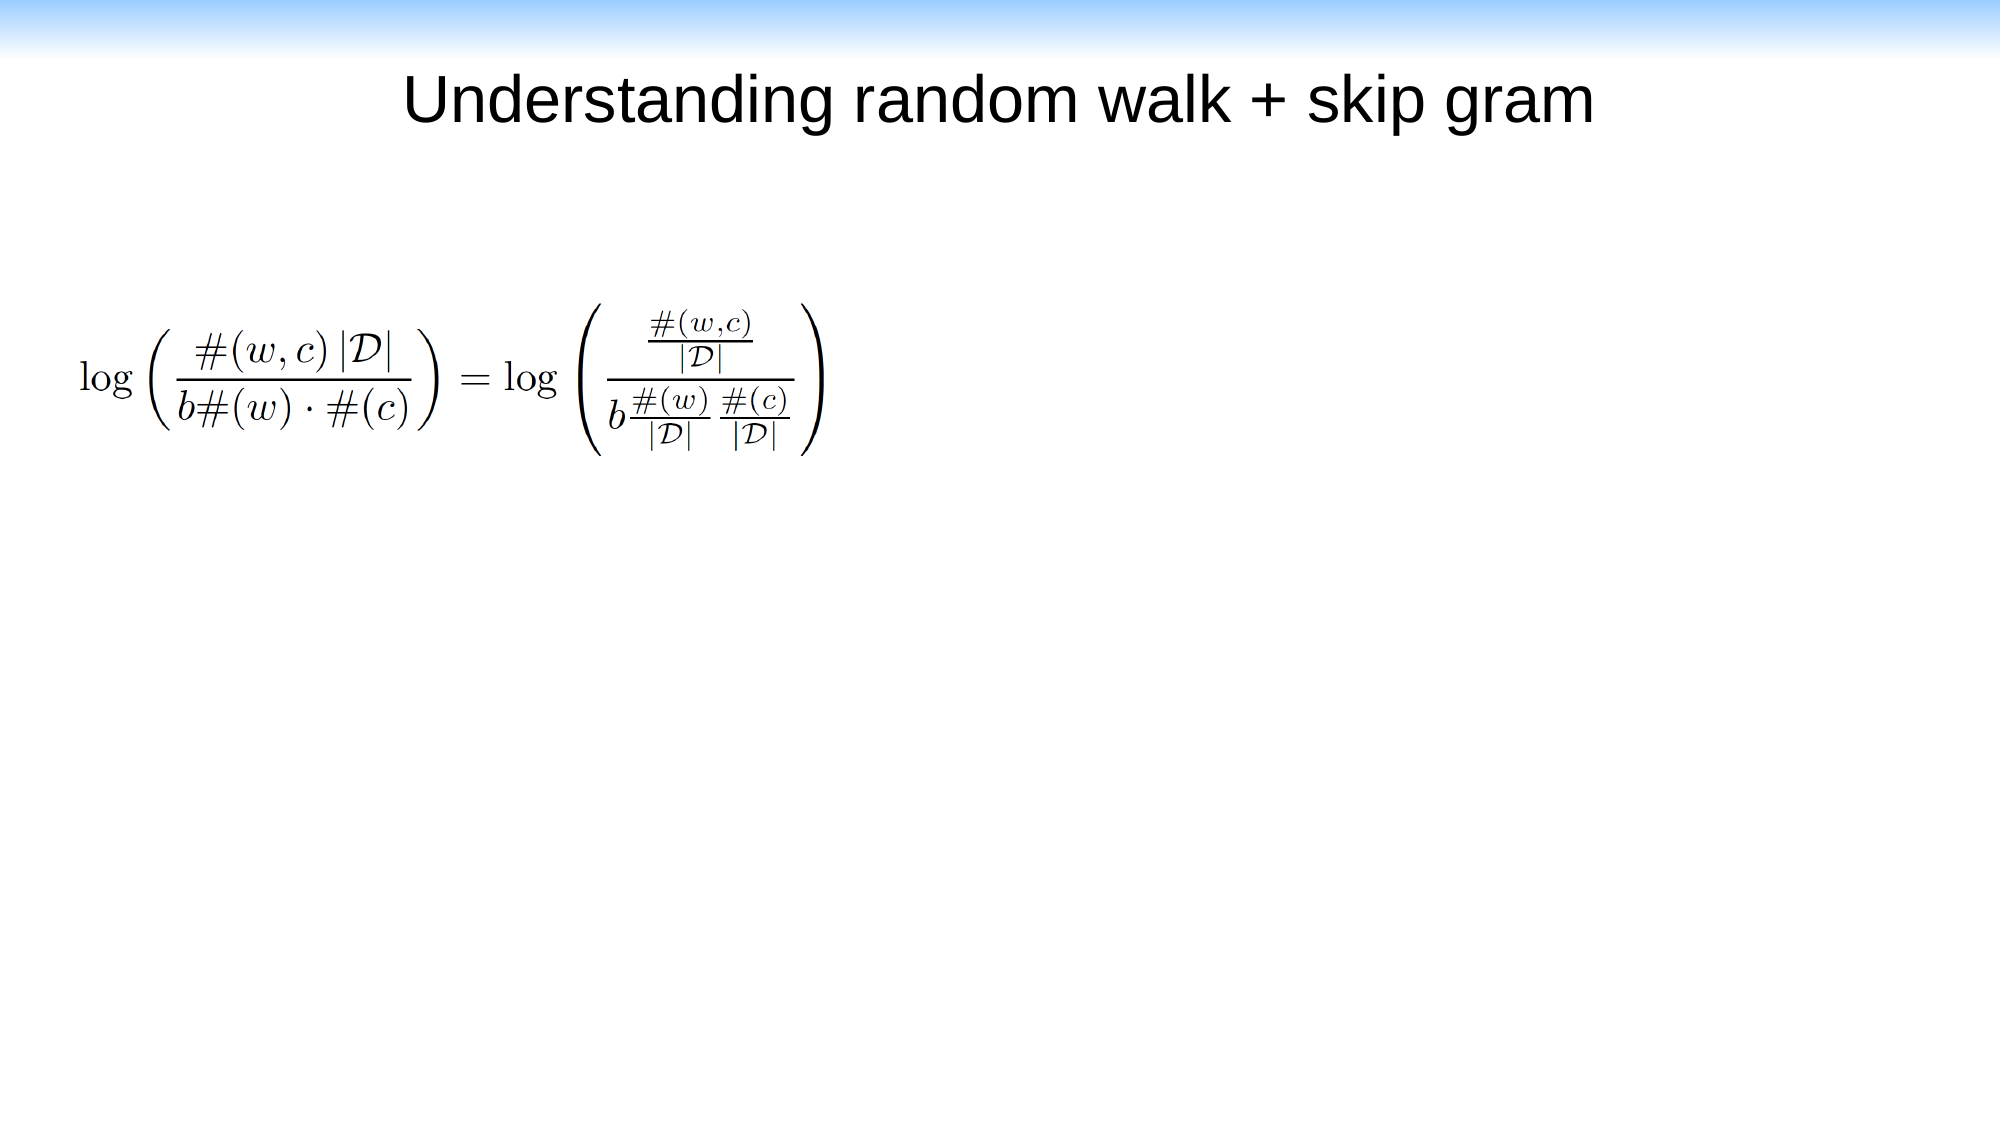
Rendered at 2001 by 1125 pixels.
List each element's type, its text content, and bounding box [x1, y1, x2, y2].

picture [66, 282, 842, 474]
title Understanding random walk + skip gram [54, 30, 1946, 162]
